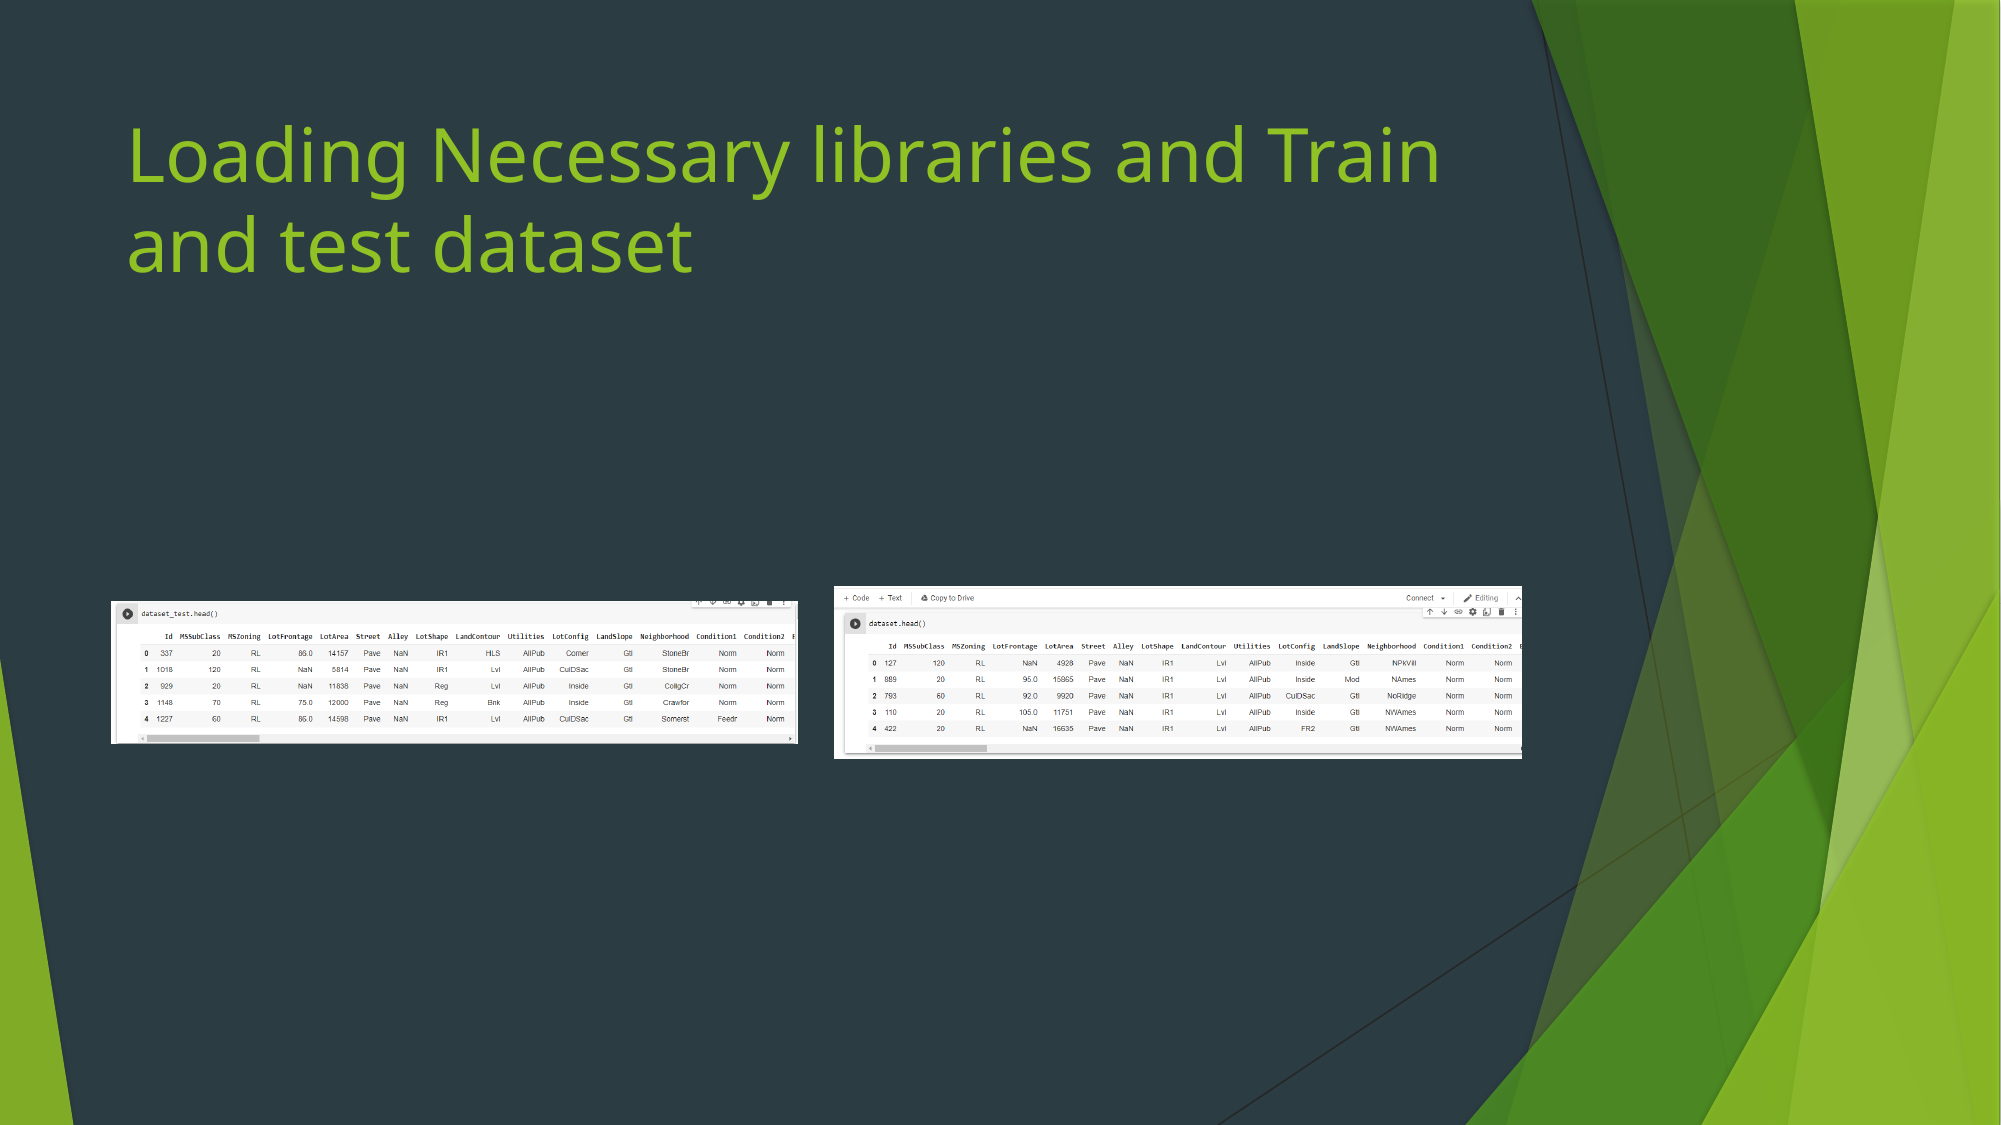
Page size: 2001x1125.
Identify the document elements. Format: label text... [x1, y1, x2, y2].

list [834, 585, 1522, 760]
title Loading Necessary libraries and Train and test dataset [111, 99, 1522, 317]
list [110, 601, 798, 745]
